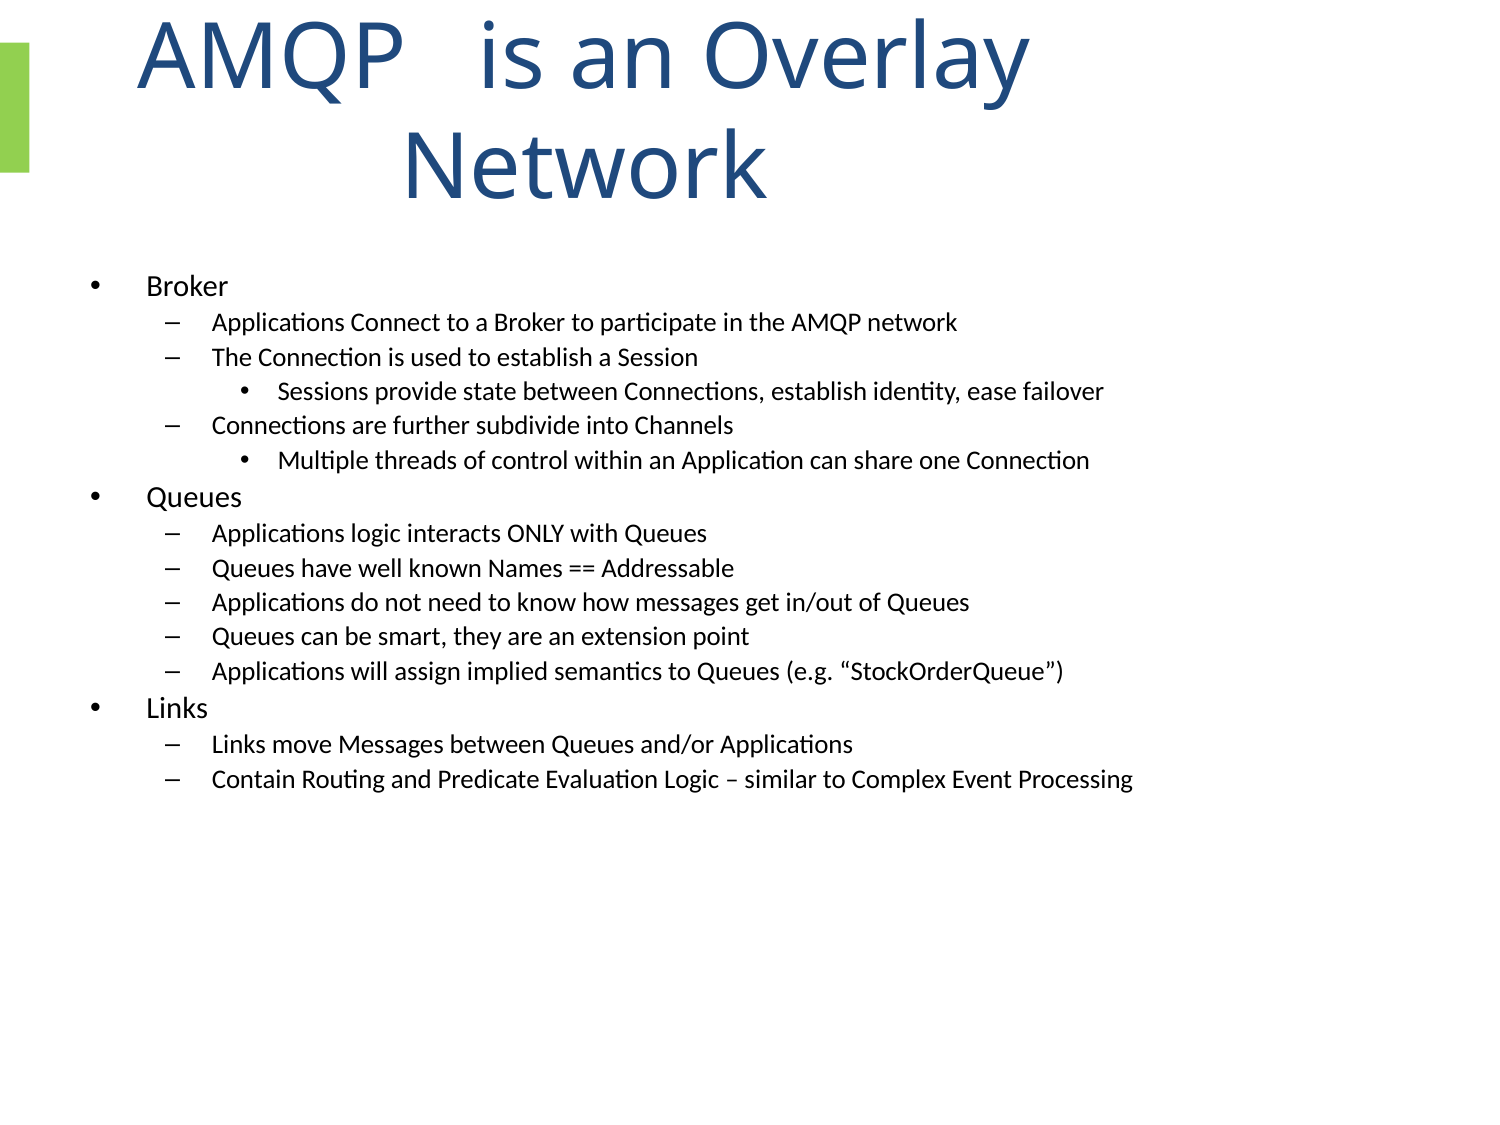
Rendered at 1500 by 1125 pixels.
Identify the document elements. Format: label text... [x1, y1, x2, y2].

title AMQP is an Overlay Network [53, 42, 1117, 171]
list Broker Applications Connect to a Broker to participate in the AMQP network The Connection is used to establish a Session Sessions provide state between Connections, establish identity, ease failover Connections are further subdivide into Channels Multiple threads of control within an Application can share one Connection Queues Applications logic interacts ONLY with Queues Queues have well known Names == Addressable Applications do not need to know how messages get in/out of Queues Queues can be smart, they are an extension point Applications will assign implied semantics to Queues (e.g. “StockOrderQueue”) Links Links move Messages between Queues and/or Applications Contain Routing and Predicate Evaluation Logic – similar to Complex Event Processing [75, 262, 1425, 1045]
